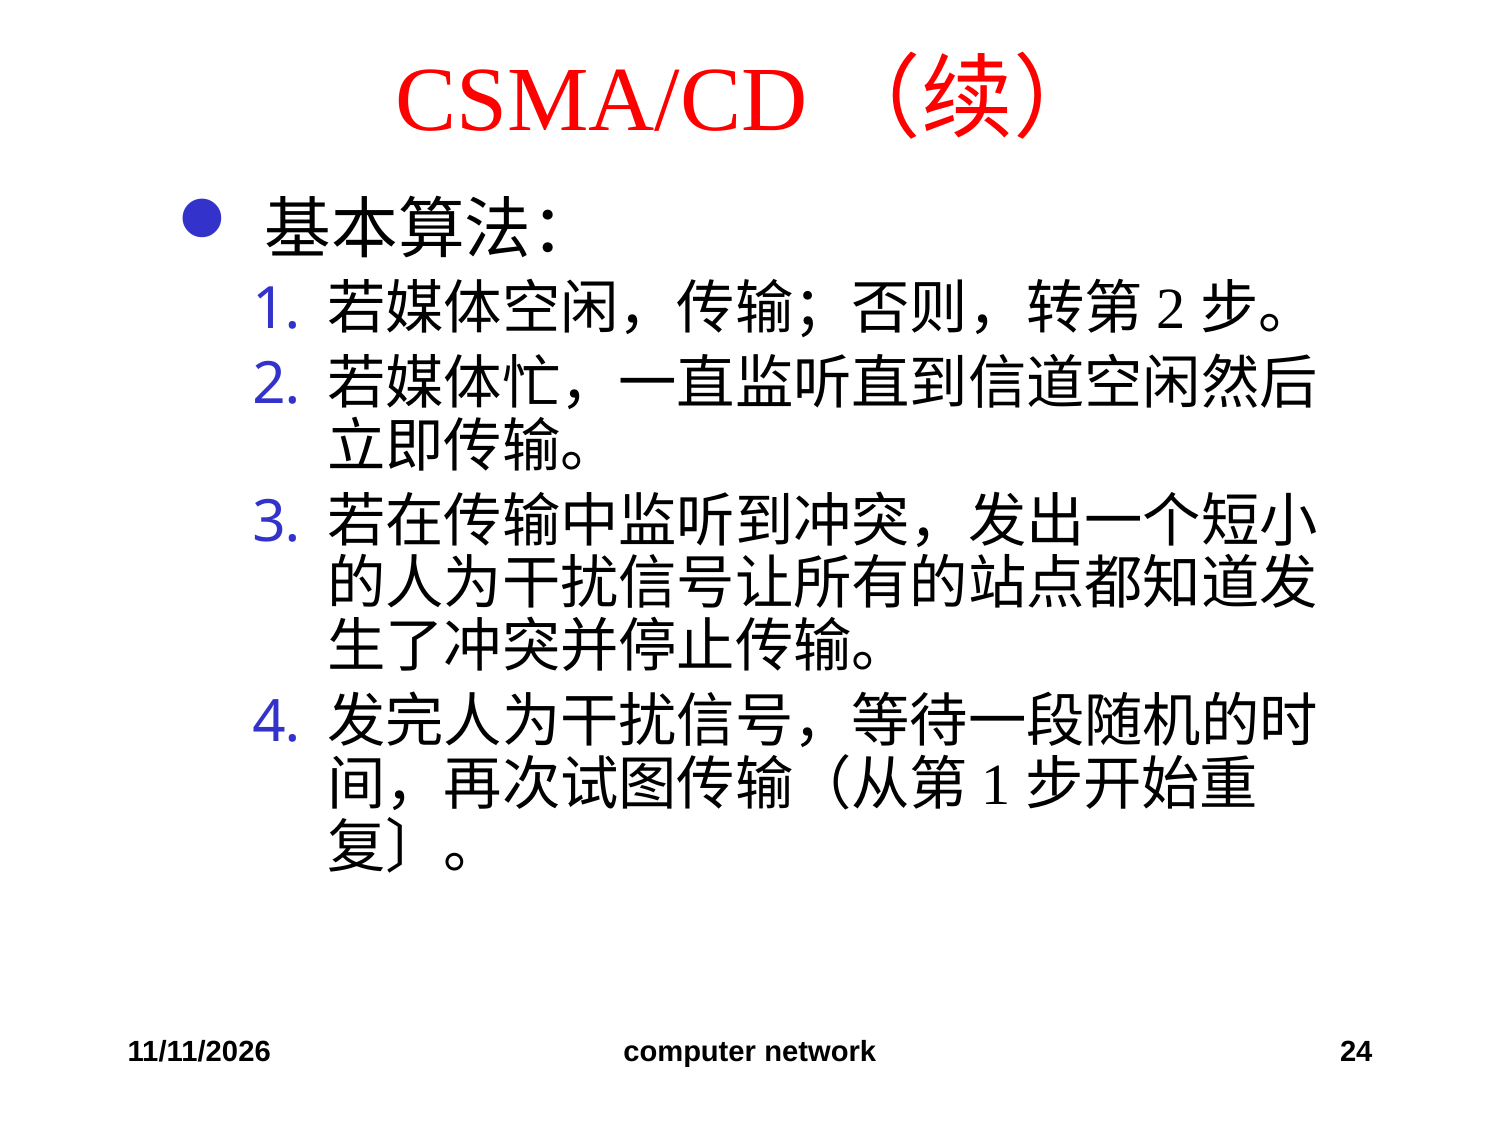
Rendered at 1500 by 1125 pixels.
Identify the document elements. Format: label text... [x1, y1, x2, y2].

footer computer network [512, 1025, 988, 1100]
title CSMA/CD（续） [0, 0, 1500, 188]
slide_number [112, 1025, 425, 1100]
text_box 基本算法： 若媒体空闲，传输；否则，转第2步。 若媒体忙，一直监听直到信道空闲然后立即传输。 若在传输中监听到冲突，发出一个短小的人为干扰信号让所有的站点都知道发生了冲突并停止传输。 发完人为干扰信号，等待一段随机的时间，再次试图传输（从第1步开始重复〕。 [87, 187, 1363, 863]
slide_number 24 [1074, 1025, 1388, 1100]
